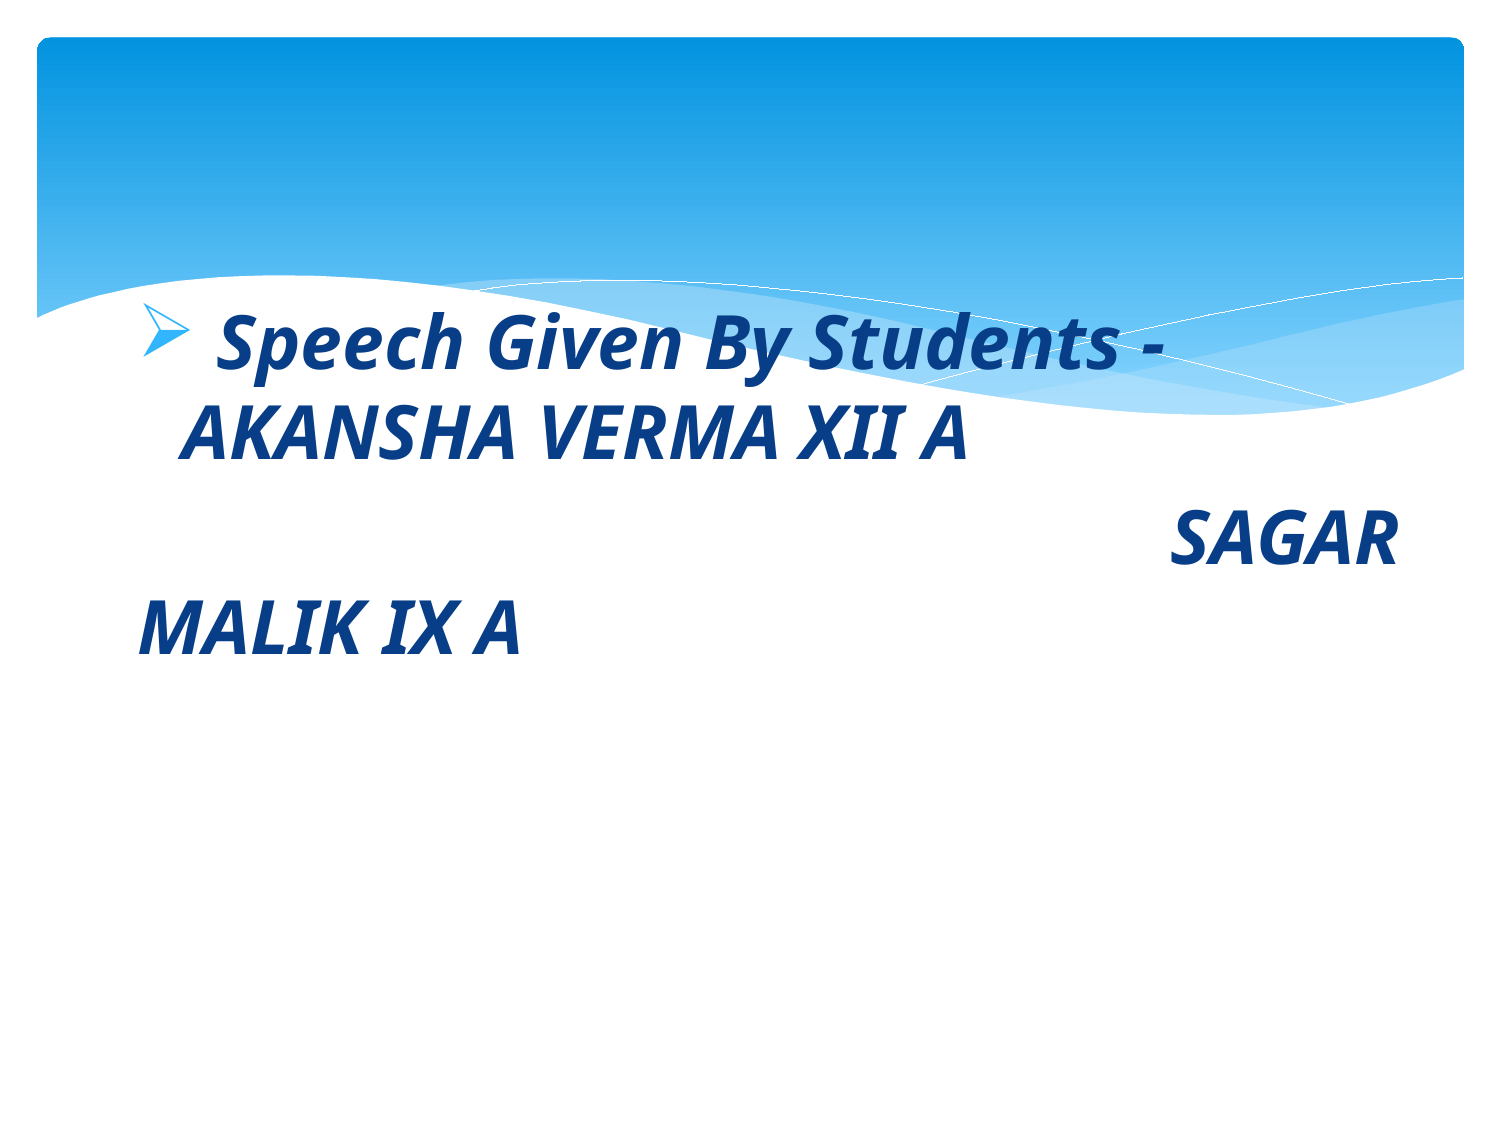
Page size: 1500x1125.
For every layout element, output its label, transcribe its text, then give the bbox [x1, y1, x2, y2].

list Speech Given By Students - AKANSHA VERMA XII A SAGAR MALIK IX A [122, 287, 1463, 854]
